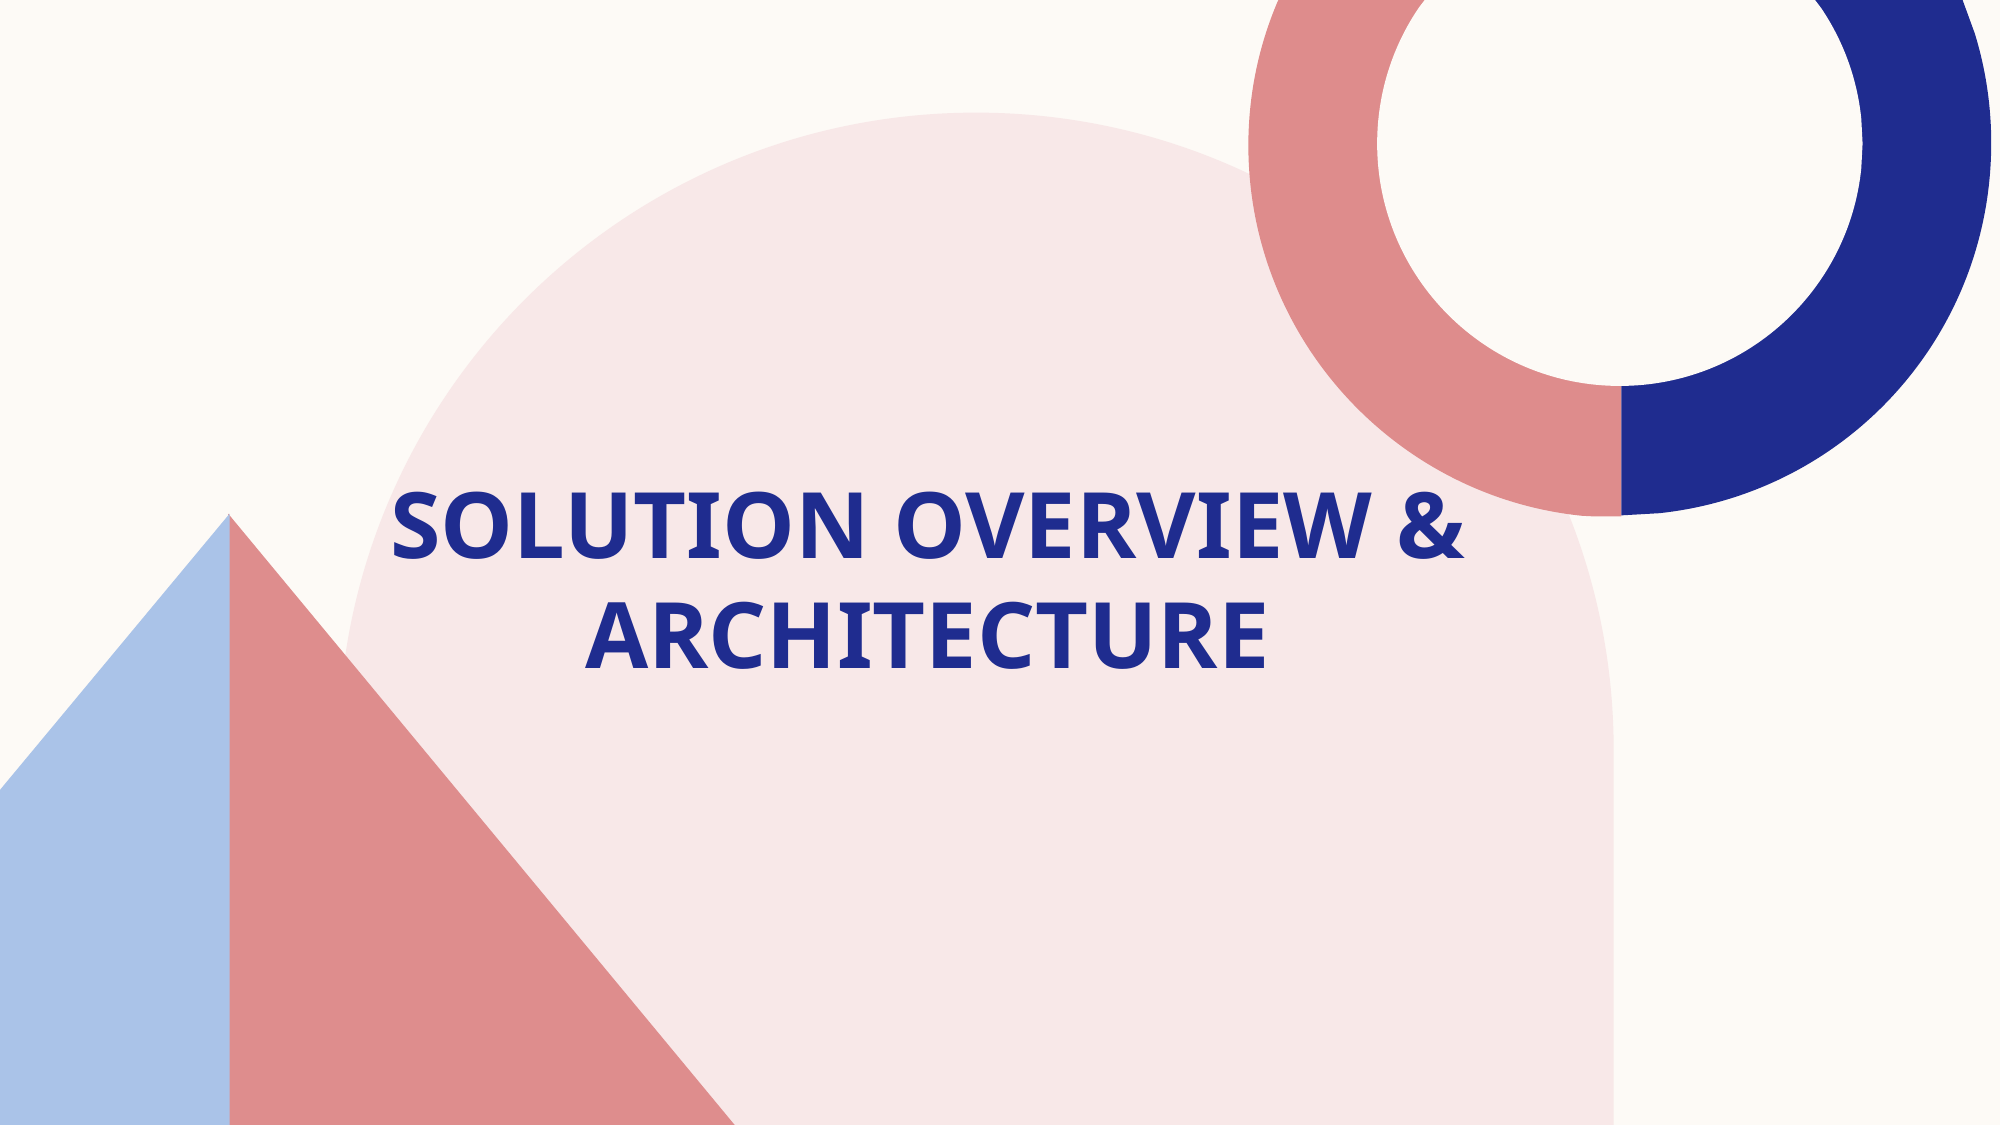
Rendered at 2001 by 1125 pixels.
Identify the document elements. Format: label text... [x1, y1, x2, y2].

title Solution OVERVIEW & ARCHITECTURE [332, 459, 1523, 586]
